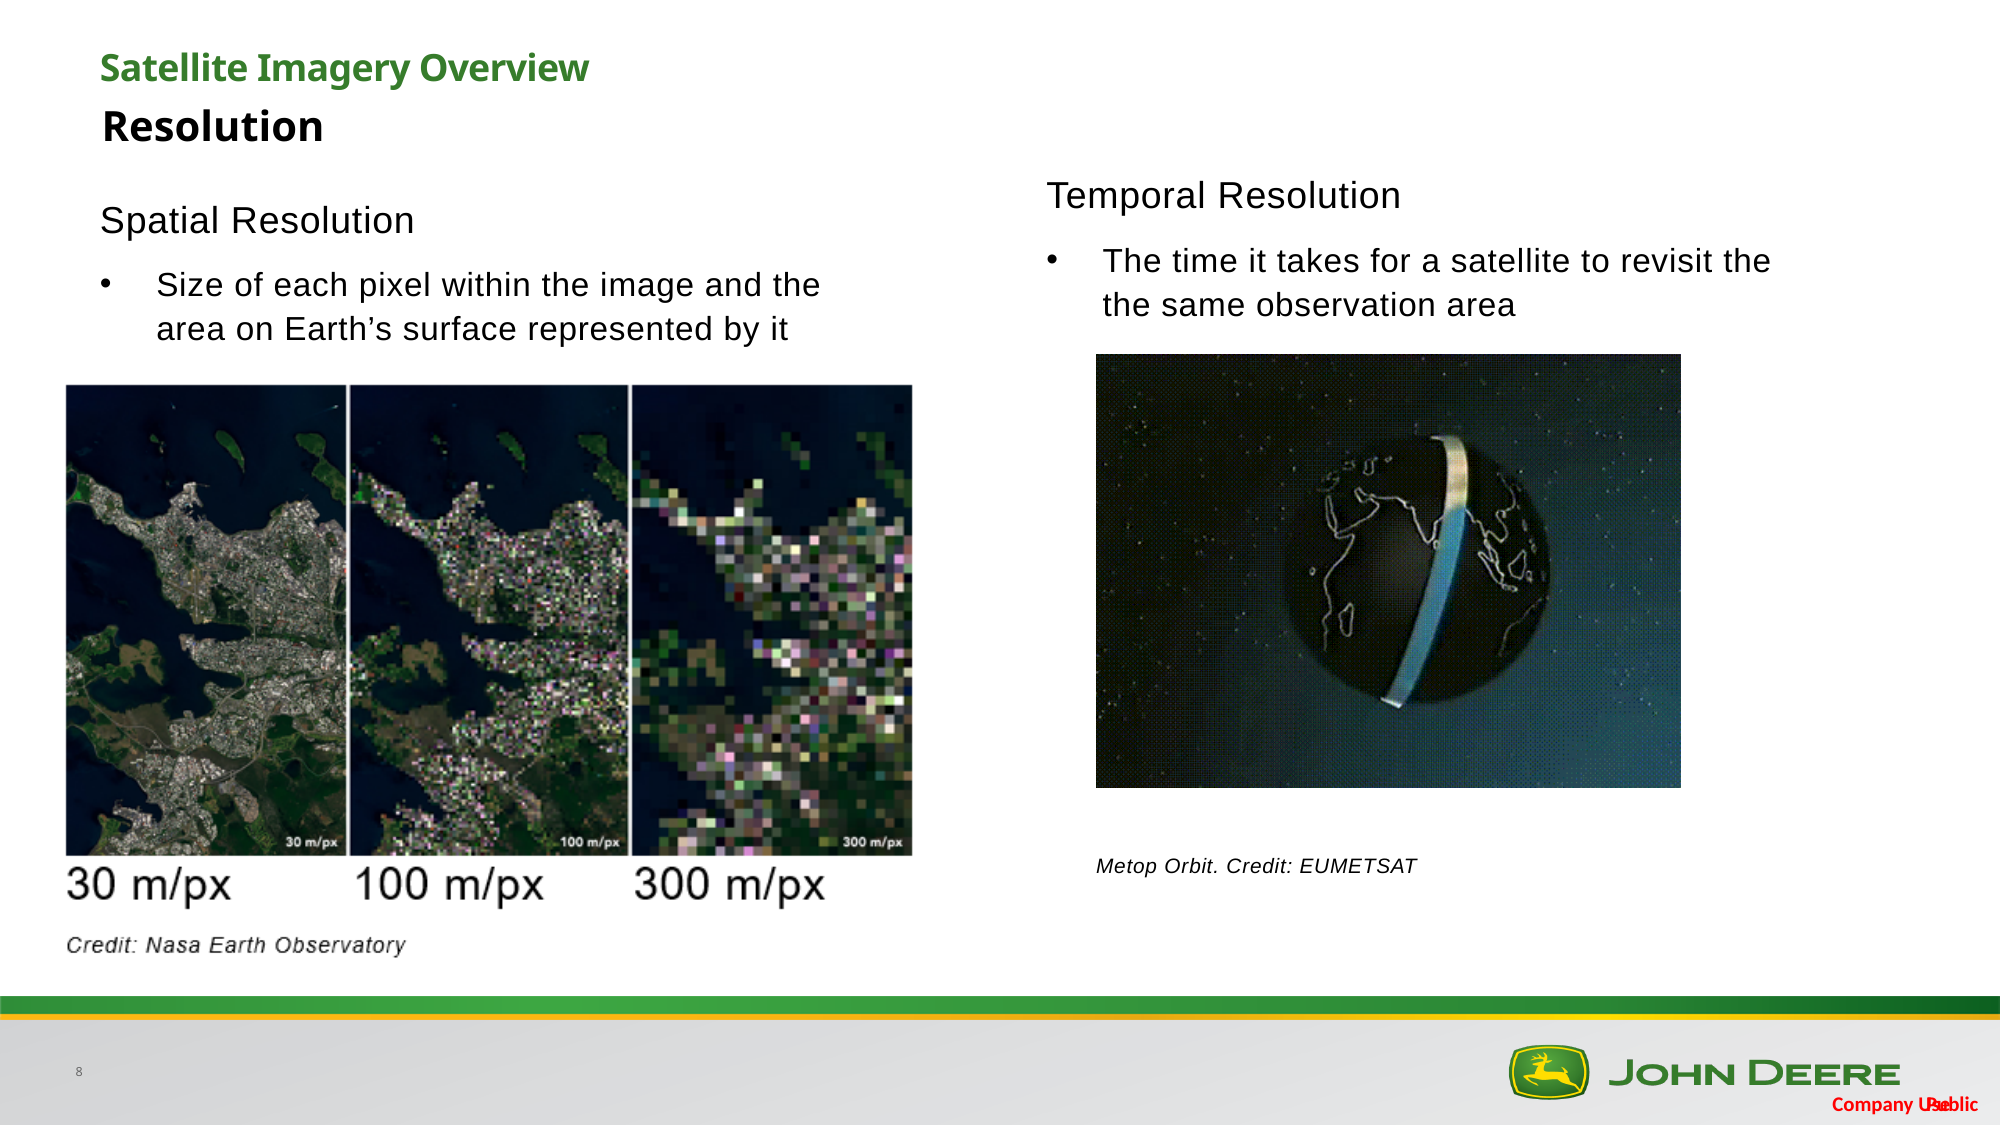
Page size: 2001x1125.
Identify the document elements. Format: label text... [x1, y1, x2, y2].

title Satellite Imagery Overview [99, 48, 1900, 155]
picture [1095, 353, 1681, 788]
picture [45, 353, 964, 964]
text_box Resolution [86, 92, 1529, 167]
picture [0, 996, 2000, 1125]
text_box Temporal Resolution The time it takes for a satellite to revisit the the same observation area [1046, 166, 1778, 447]
text_box Spatial Resolution Size of each pixel within the image and the area on Earth’s surface represented by it Lower number = More detail [99, 191, 881, 352]
text_box Metop Orbit. Credit: EUMETSAT [1096, 850, 1681, 959]
